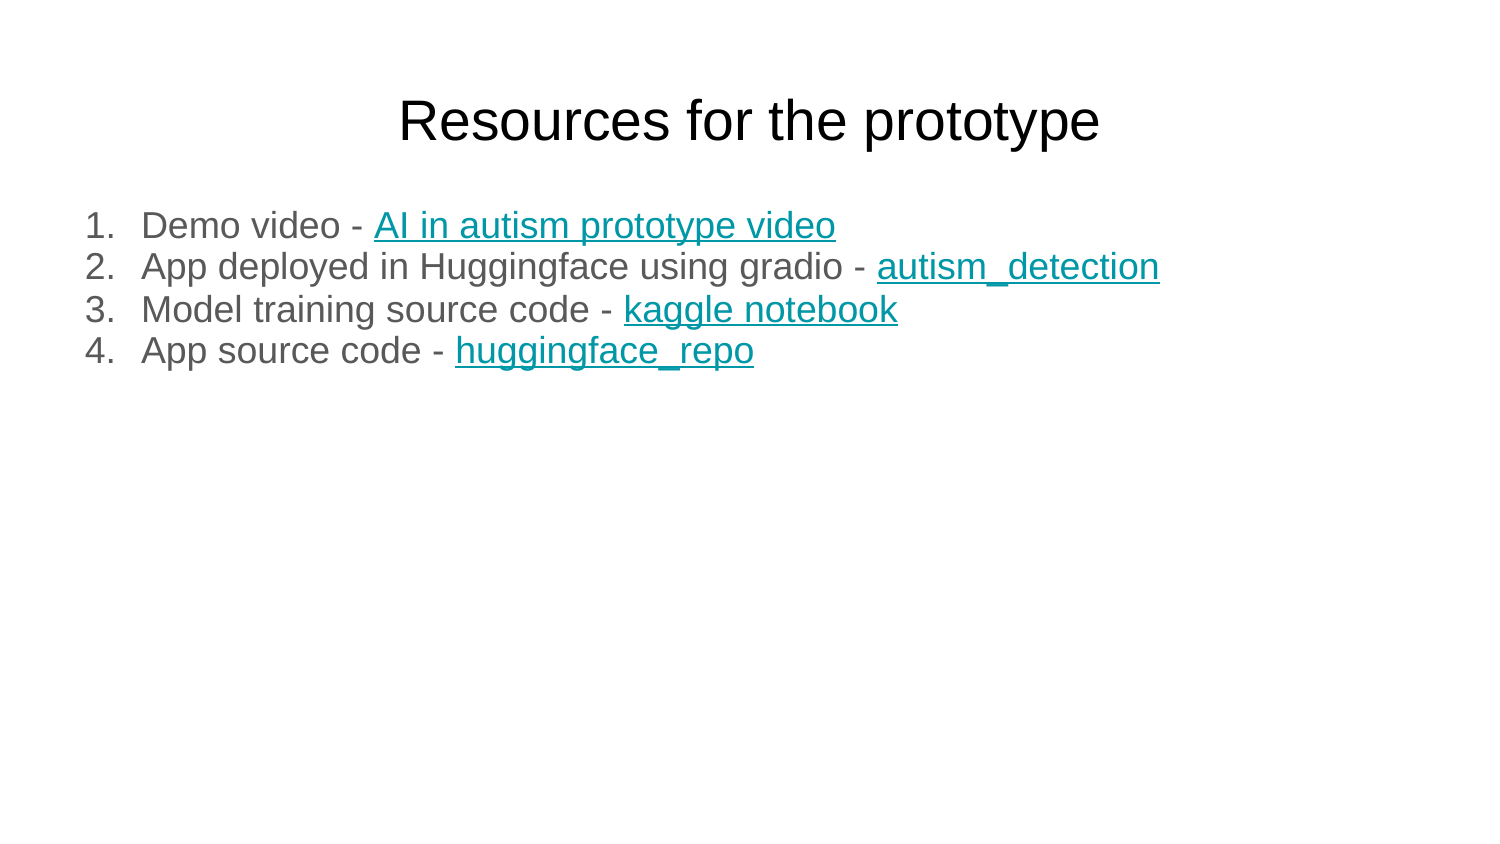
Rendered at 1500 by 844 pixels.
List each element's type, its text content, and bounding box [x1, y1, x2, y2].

title Resources for the prototype [51, 72, 1449, 167]
list Demo video - AI in autism prototype video App deployed in Huggingface using gradio - autism_detection Model training source code - kaggle notebook App source code - huggingface_repo [51, 189, 1449, 750]
